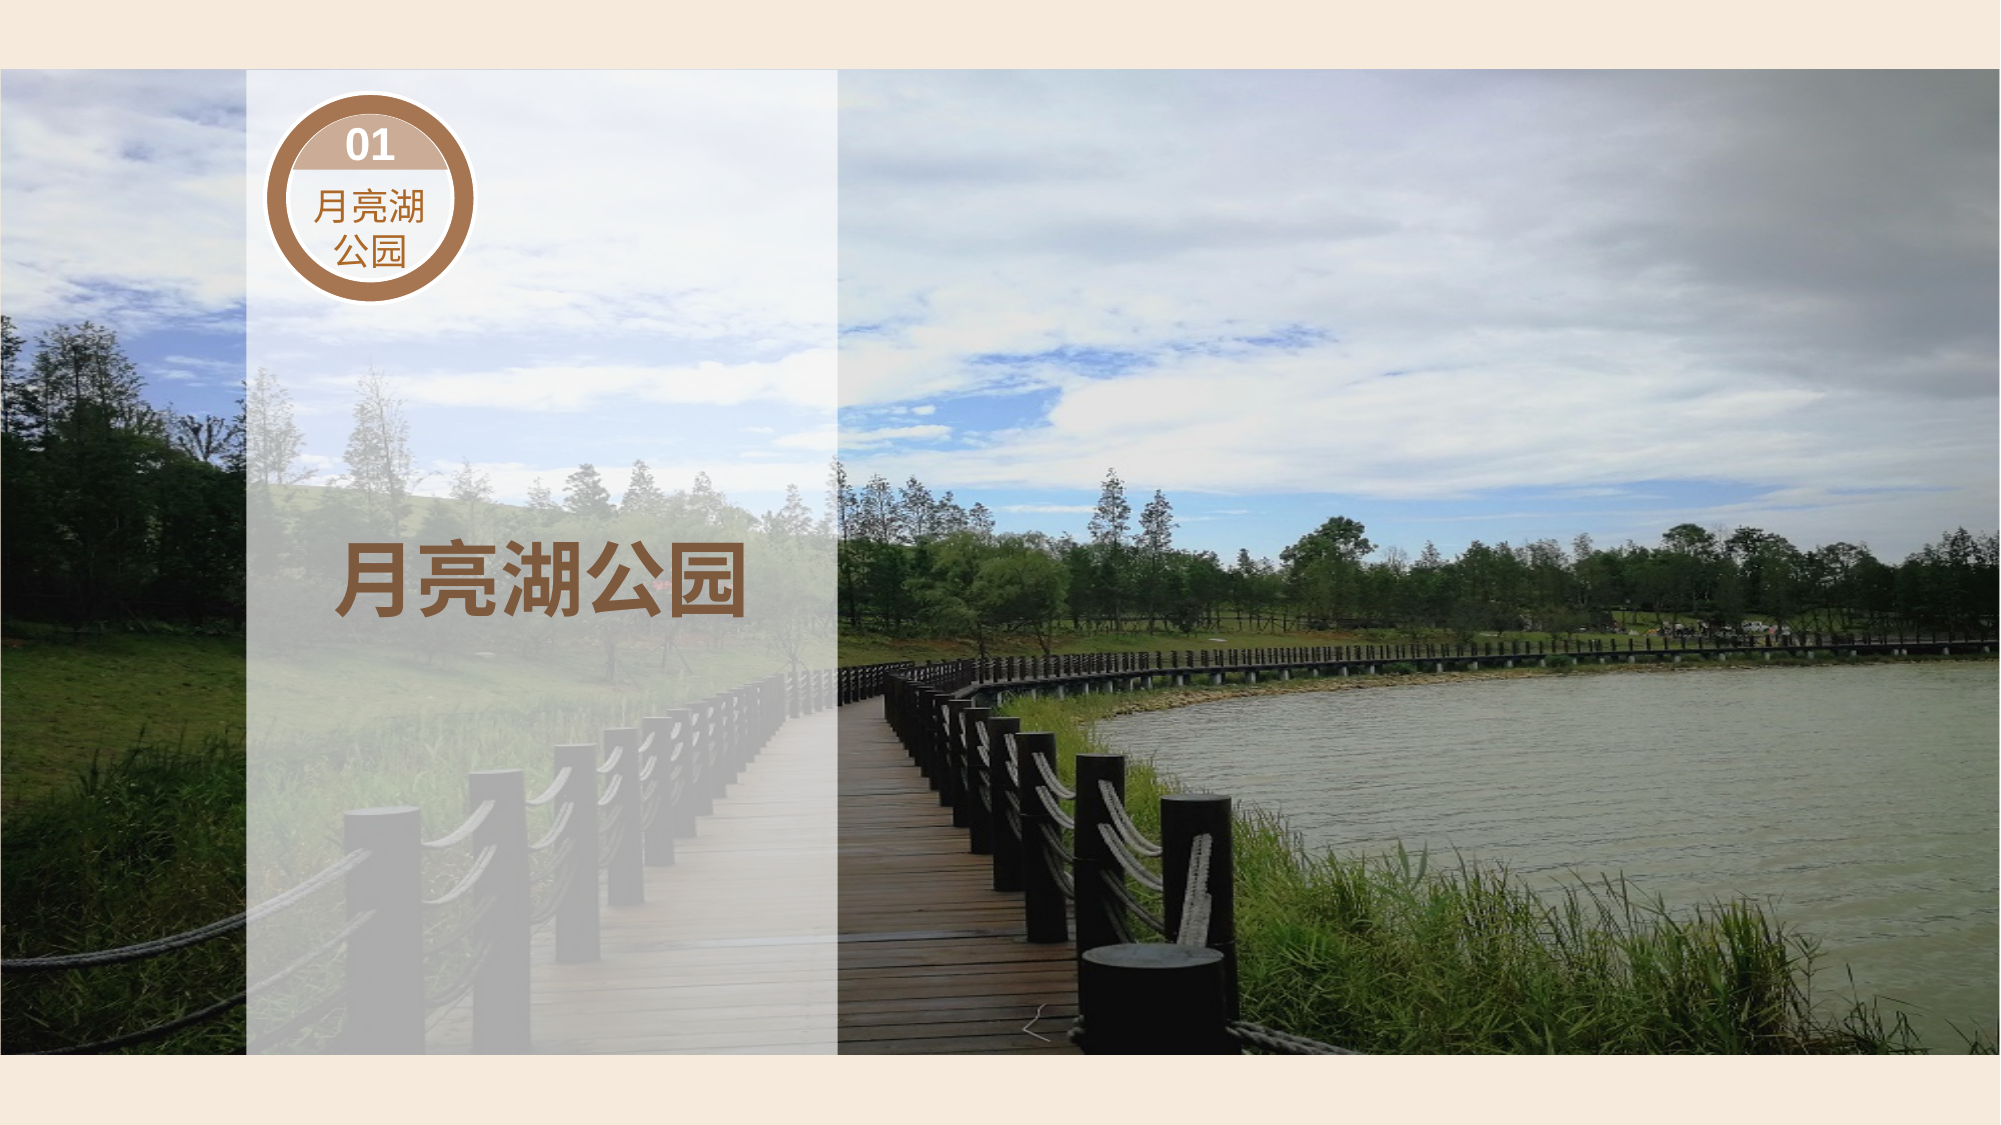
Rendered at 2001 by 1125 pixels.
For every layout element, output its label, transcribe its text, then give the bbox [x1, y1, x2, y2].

text_box 月亮湖公园 [245, 69, 839, 1056]
text_box 月亮湖公园 [264, 92, 476, 304]
text_box [839, 69, 2000, 1056]
text_box [0, 69, 245, 1056]
text_box 01 [292, 114, 448, 170]
